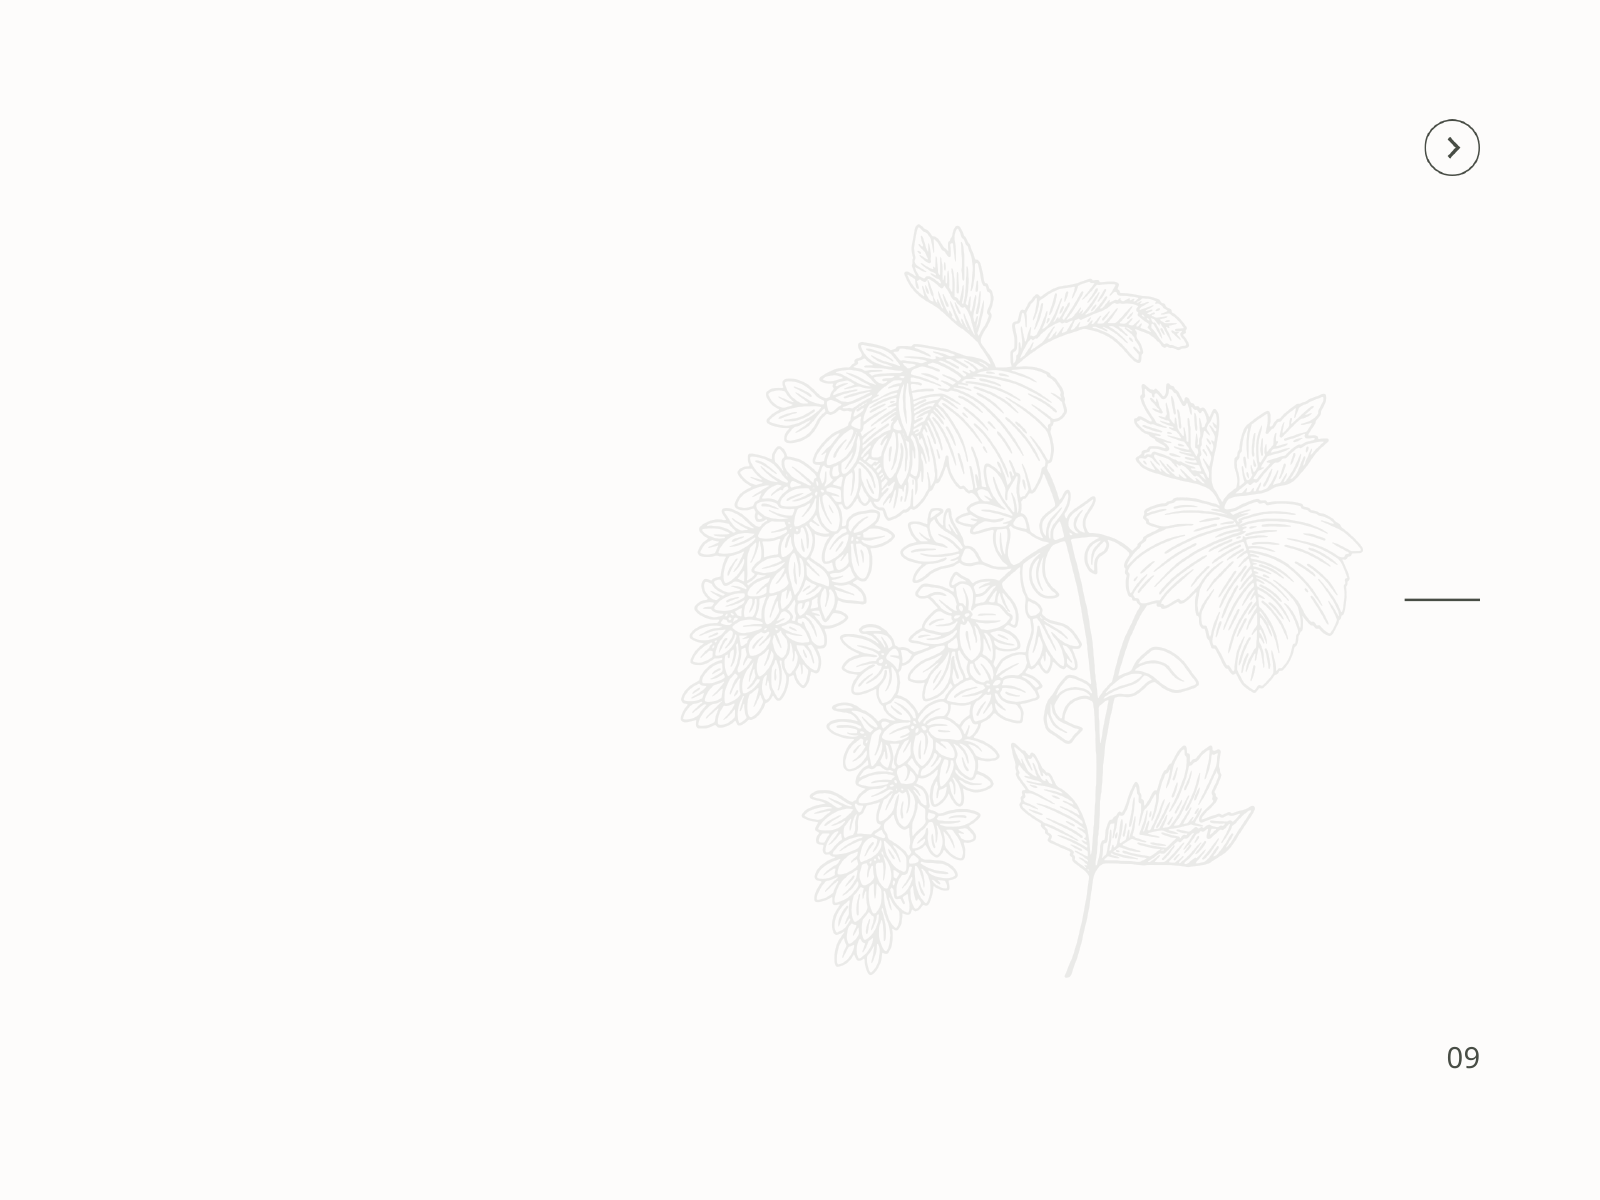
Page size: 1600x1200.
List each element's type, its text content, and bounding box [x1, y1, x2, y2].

text_box [1424, 119, 1480, 176]
text_box [680, 224, 1363, 978]
text_box [1404, 598, 1480, 602]
text_box 09 [1440, 1042, 1480, 1075]
